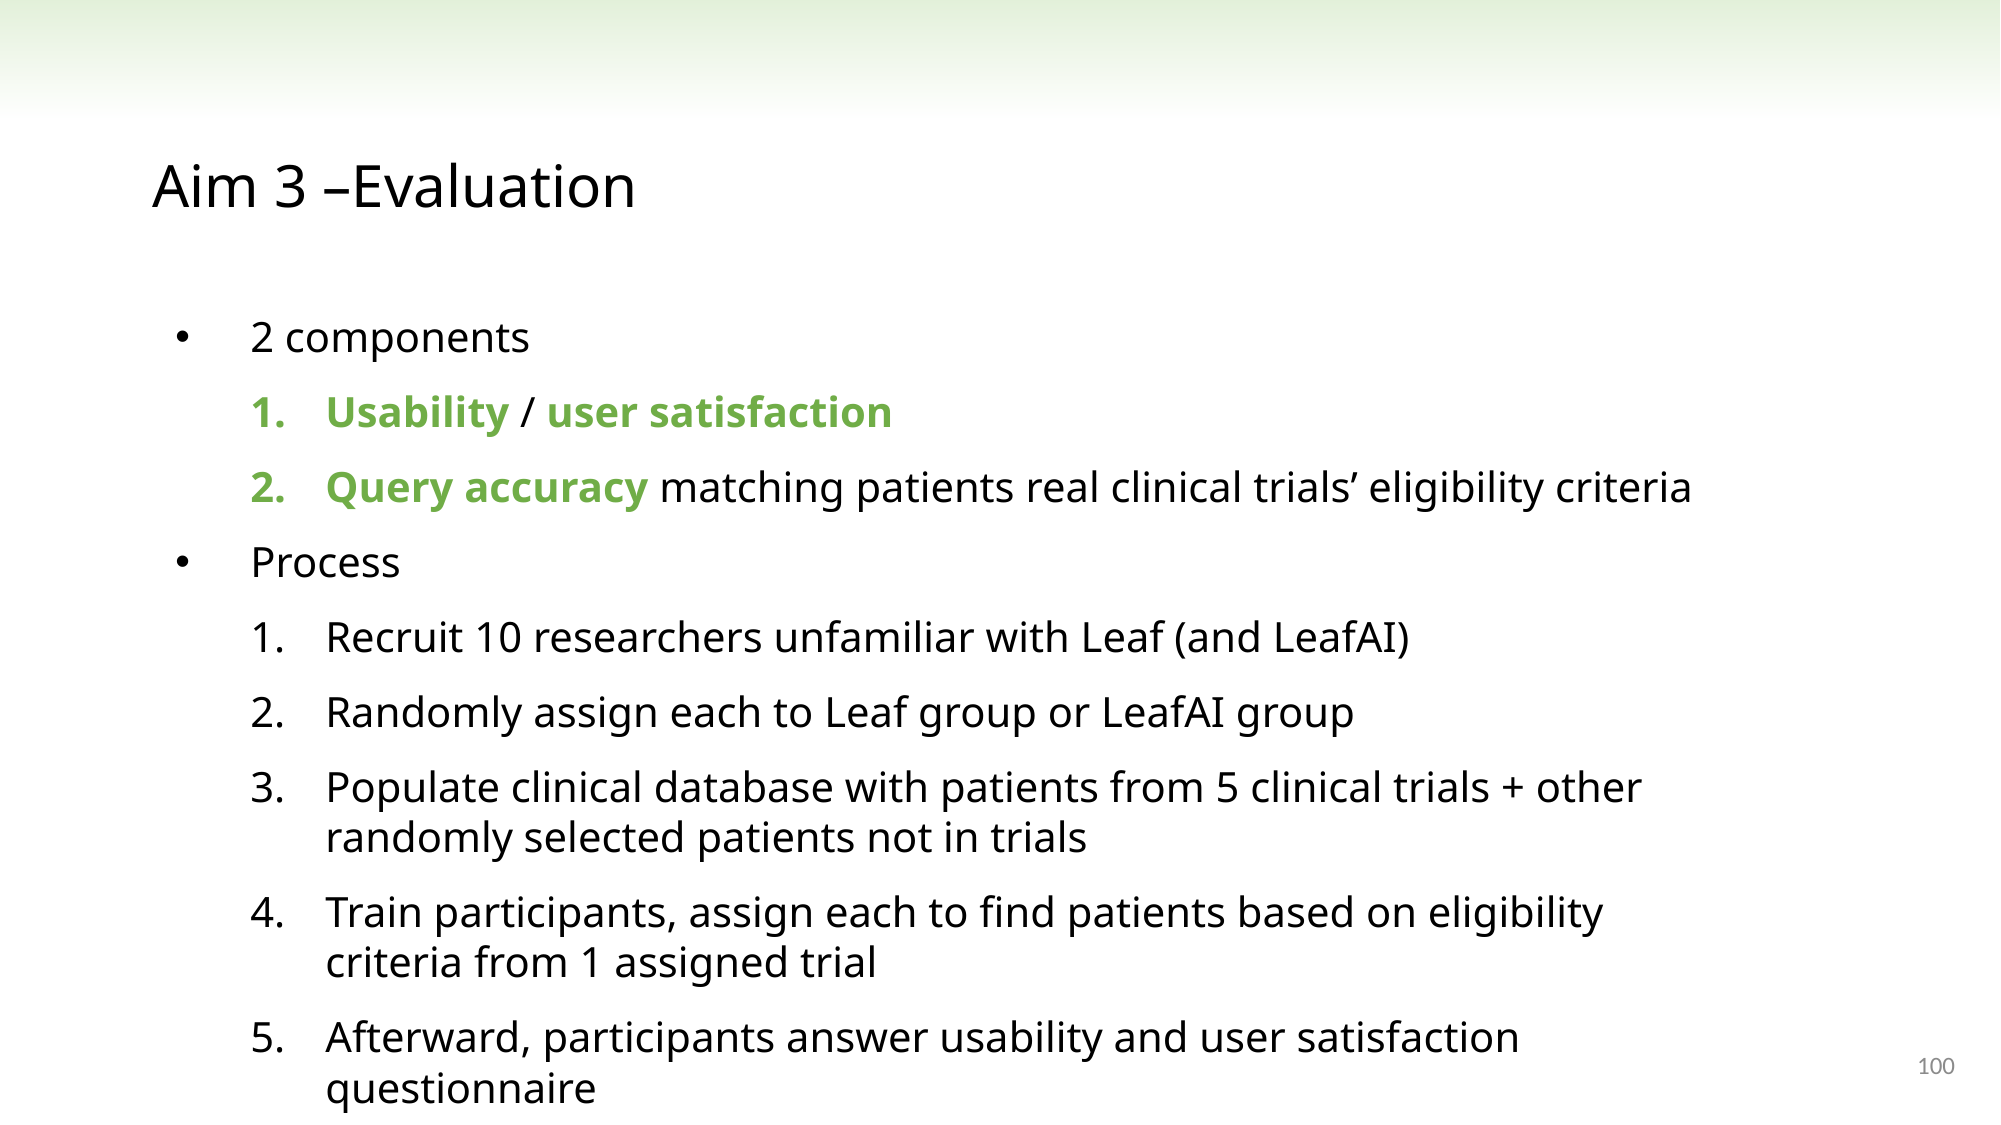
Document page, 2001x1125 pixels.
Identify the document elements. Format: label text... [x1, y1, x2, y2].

slide_number 100 [1734, 1035, 1971, 1096]
text_box Aim 3 –Evaluation [137, 141, 1131, 227]
text_box 2 components Usability / user satisfaction Query accuracy matching patients real clinical trials’ eligibility criteria Process Recruit 10 researchers unfamiliar with Leaf (and LeafAI) Randomly assign each to Leaf group or LeafAI group Populate clinical database with patients from 5 clinical trials + other randomly selected patients not in trials Train participants, assign each to find patients based on eligibility criteria from 1 assigned trial Afterward, participants answer usability and user satisfaction questionnaire [160, 303, 1734, 1119]
